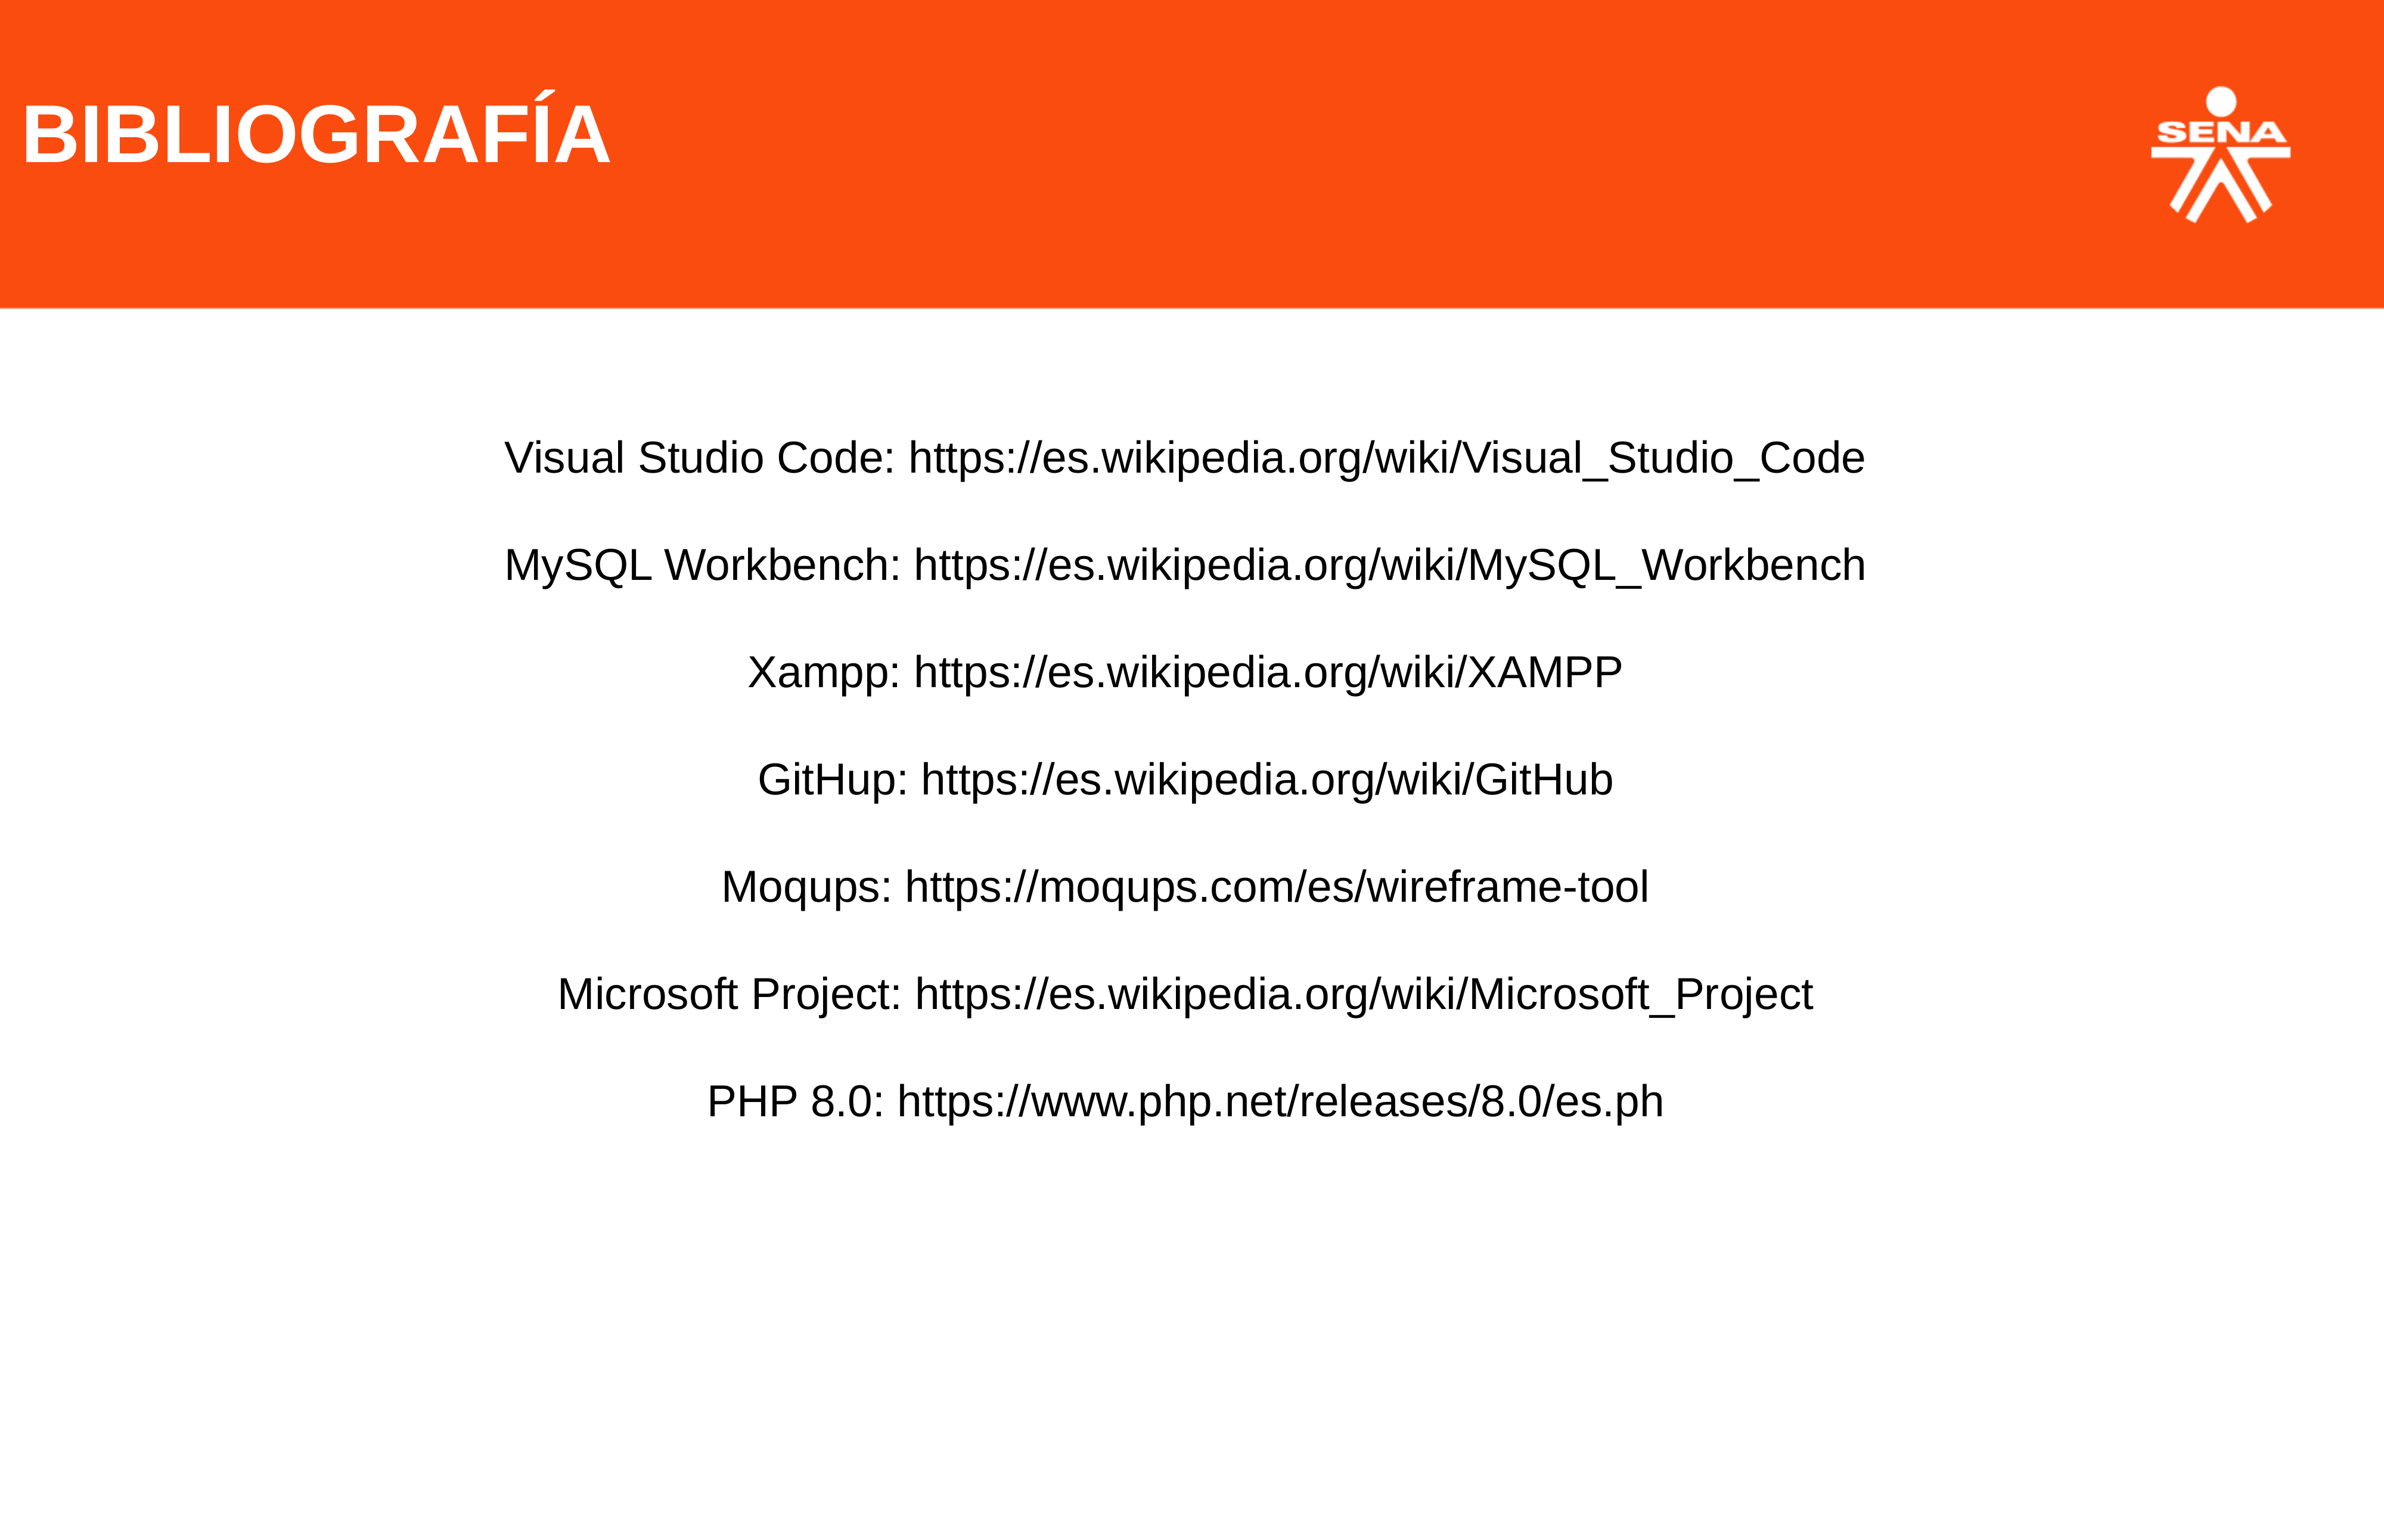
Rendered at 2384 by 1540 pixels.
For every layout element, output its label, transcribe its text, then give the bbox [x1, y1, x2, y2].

picture [0, 0, 2384, 1540]
text_box Visual Studio Code: https://es.wikipedia.org/wiki/Visual_Studio_Code MySQL Workbench: https://es.wikipedia.org/wiki/MySQL_Workbench Xampp: https://es.wikipedia.org/wiki/XAMPP GitHup: https://es.wikipedia.org/wiki/GitHub Moqups: https://moqups.com/es/wireframe-tool Microsoft Project: https://es.wikipedia.org/wiki/Microsoft_Project PHP 8.0: https://www.php.net/releases/8.0/es.ph [83, 370, 2290, 1131]
text_box BIBLIOGRAFÍA [12, 76, 1303, 184]
